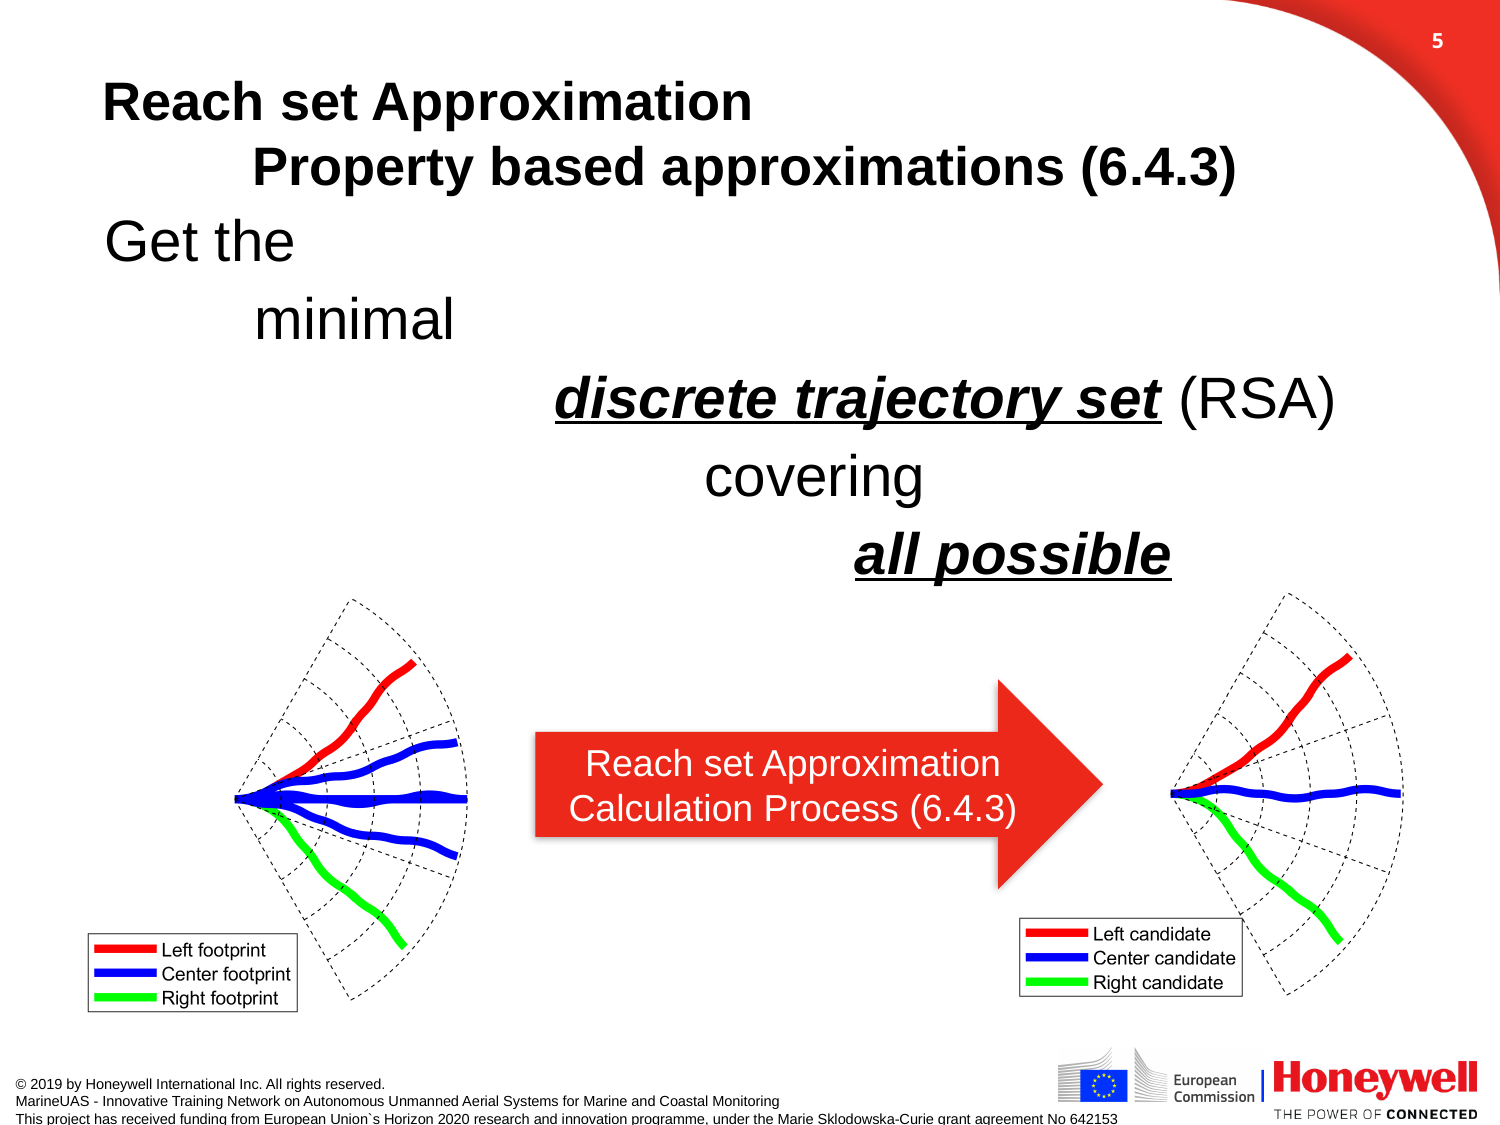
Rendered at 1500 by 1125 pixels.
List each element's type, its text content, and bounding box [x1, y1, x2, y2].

picture [86, 594, 472, 1016]
picture [1274, 1061, 1477, 1119]
picture [1203, 0, 1500, 297]
text_box Reach set Approximation Calculation Process (6.4.3) [535, 679, 1008, 890]
slide_number 4 [1416, 0, 1500, 83]
title Reach set Approximation Property based approximations (6.4.3) [86, 58, 1347, 141]
picture [1013, 589, 1411, 999]
list Get the minimal discrete trajectory set (RSA) covering all possible maneuvers [90, 195, 1410, 991]
picture [1058, 1047, 1264, 1102]
